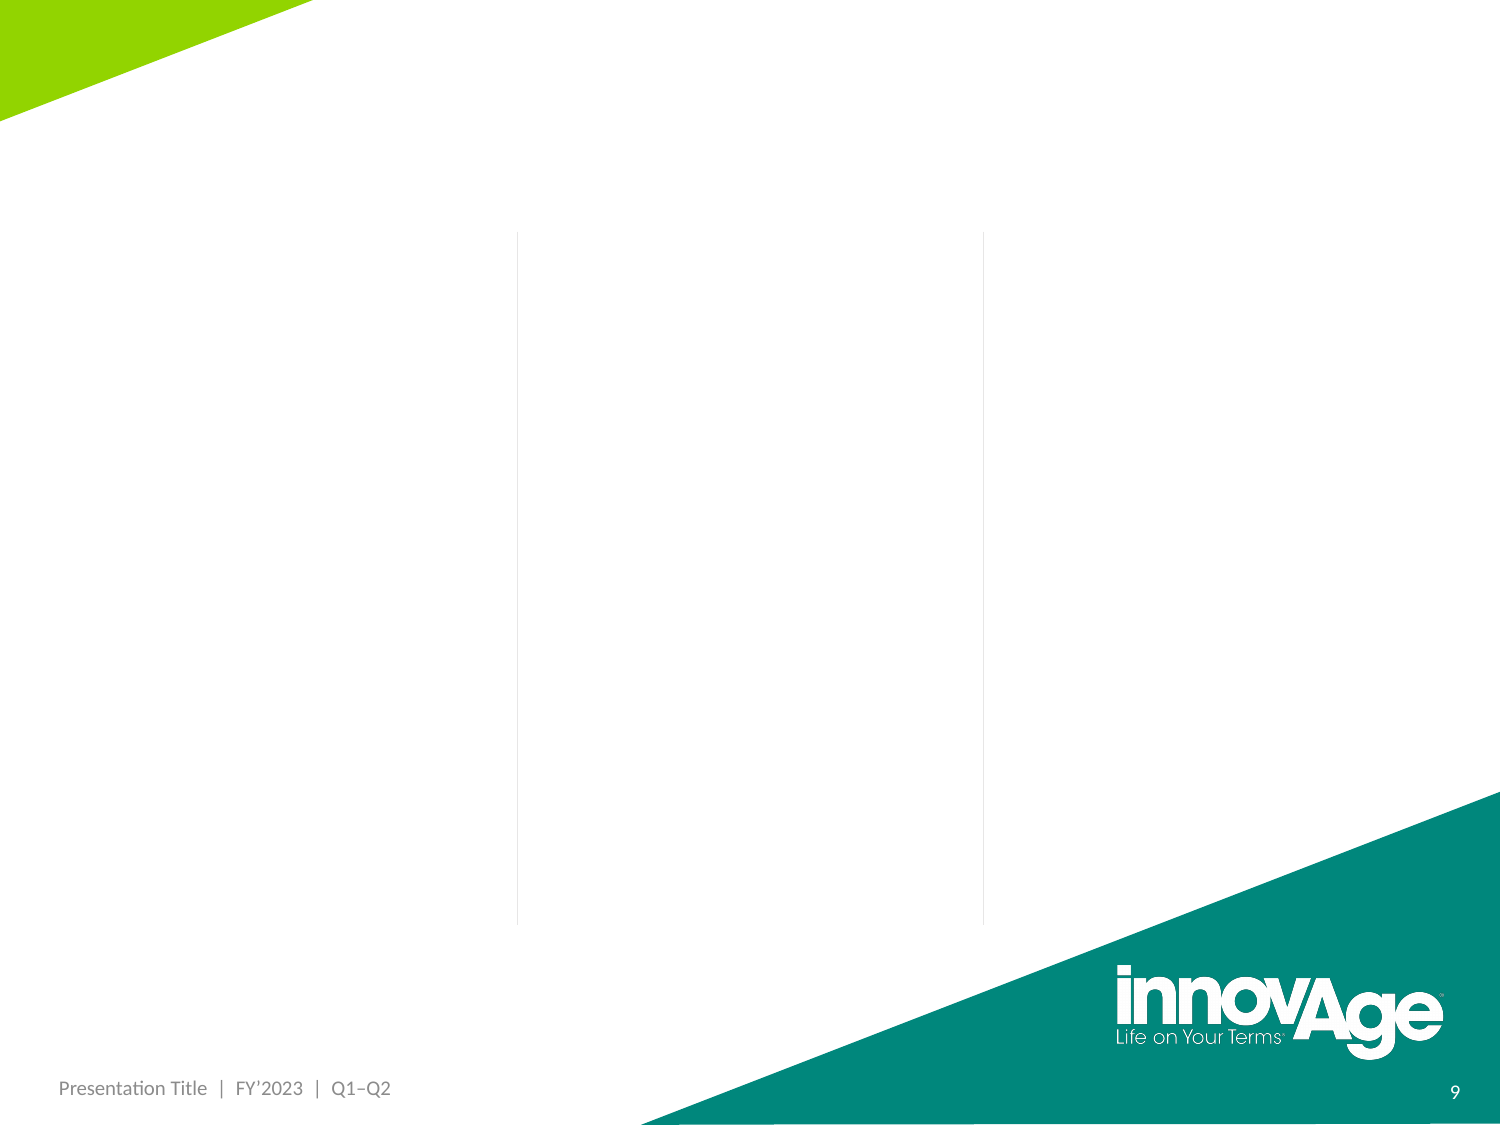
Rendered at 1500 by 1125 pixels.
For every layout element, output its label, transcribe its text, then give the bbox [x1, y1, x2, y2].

text_box Presentation Title | FY’2023 | Q1–Q2 [44, 1066, 720, 1125]
slide_number 9 [1025, 1061, 1476, 1122]
picture [1117, 965, 1444, 1060]
